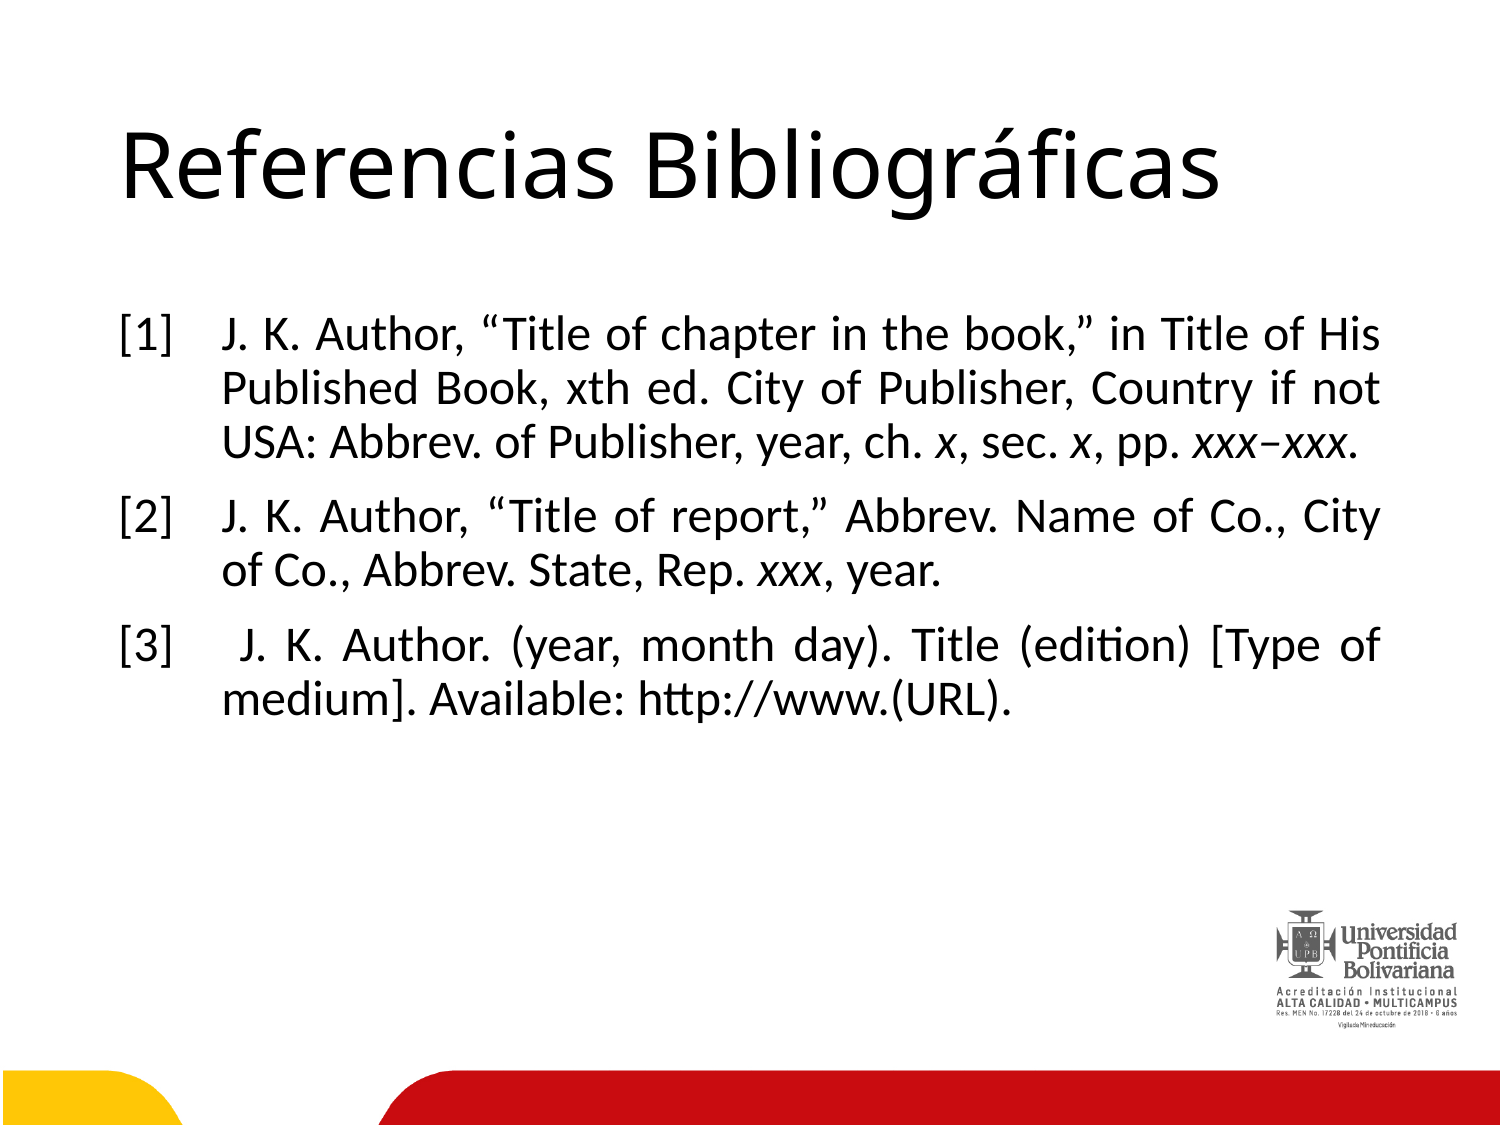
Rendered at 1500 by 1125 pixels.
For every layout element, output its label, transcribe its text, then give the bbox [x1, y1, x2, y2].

list [1] J. K. Author, “Title of chapter in the book,” in Title of His Published Book, xth ed. City of Publisher, Country if not USA: Abbrev. of Publisher, year, ch. x, sec. x, pp. xxx–xxx. [2] J. K. Author, “Title of report,” Abbrev. Name of Co., City of Co., Abbrev. State, Rep. xxx, year. [3] J. K. Author. (year, month day). Title (edition) [Type of medium]. Available: http://www.(URL). [103, 299, 1397, 1014]
title Referencias Bibliográficas [103, 59, 1397, 278]
picture [0, 0, 1500, 1125]
